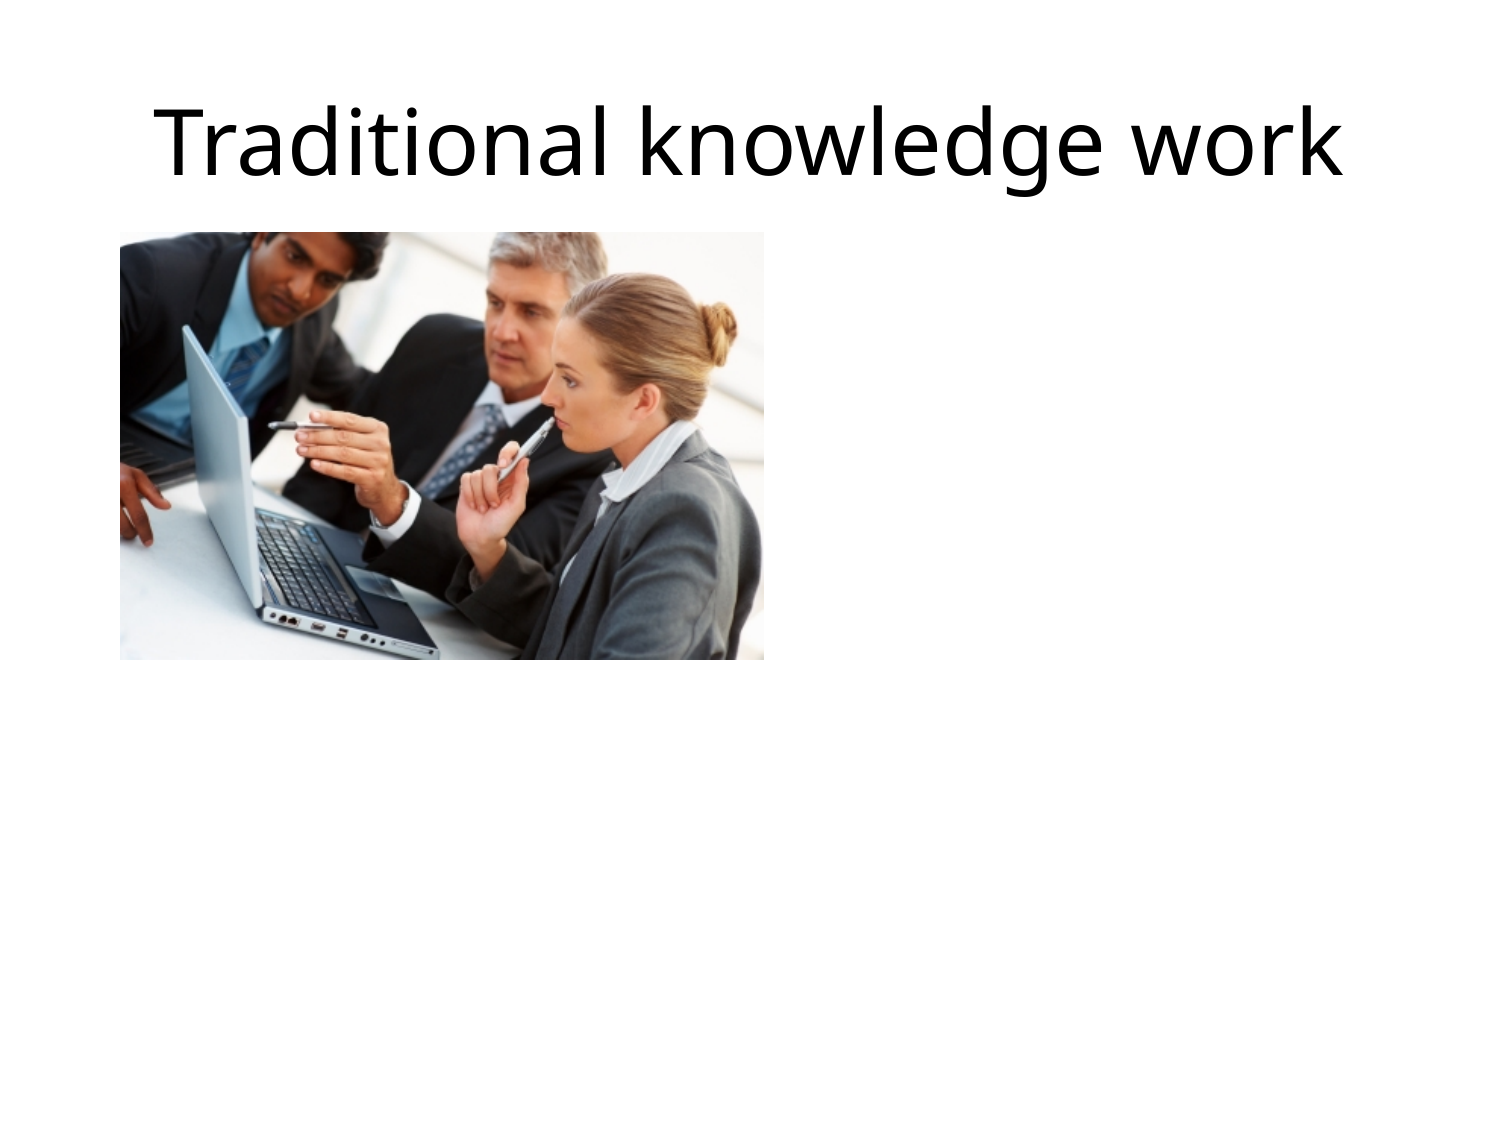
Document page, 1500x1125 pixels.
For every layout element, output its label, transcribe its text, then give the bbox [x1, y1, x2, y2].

title Traditional knowledge work [75, 45, 1425, 233]
picture [120, 232, 765, 660]
